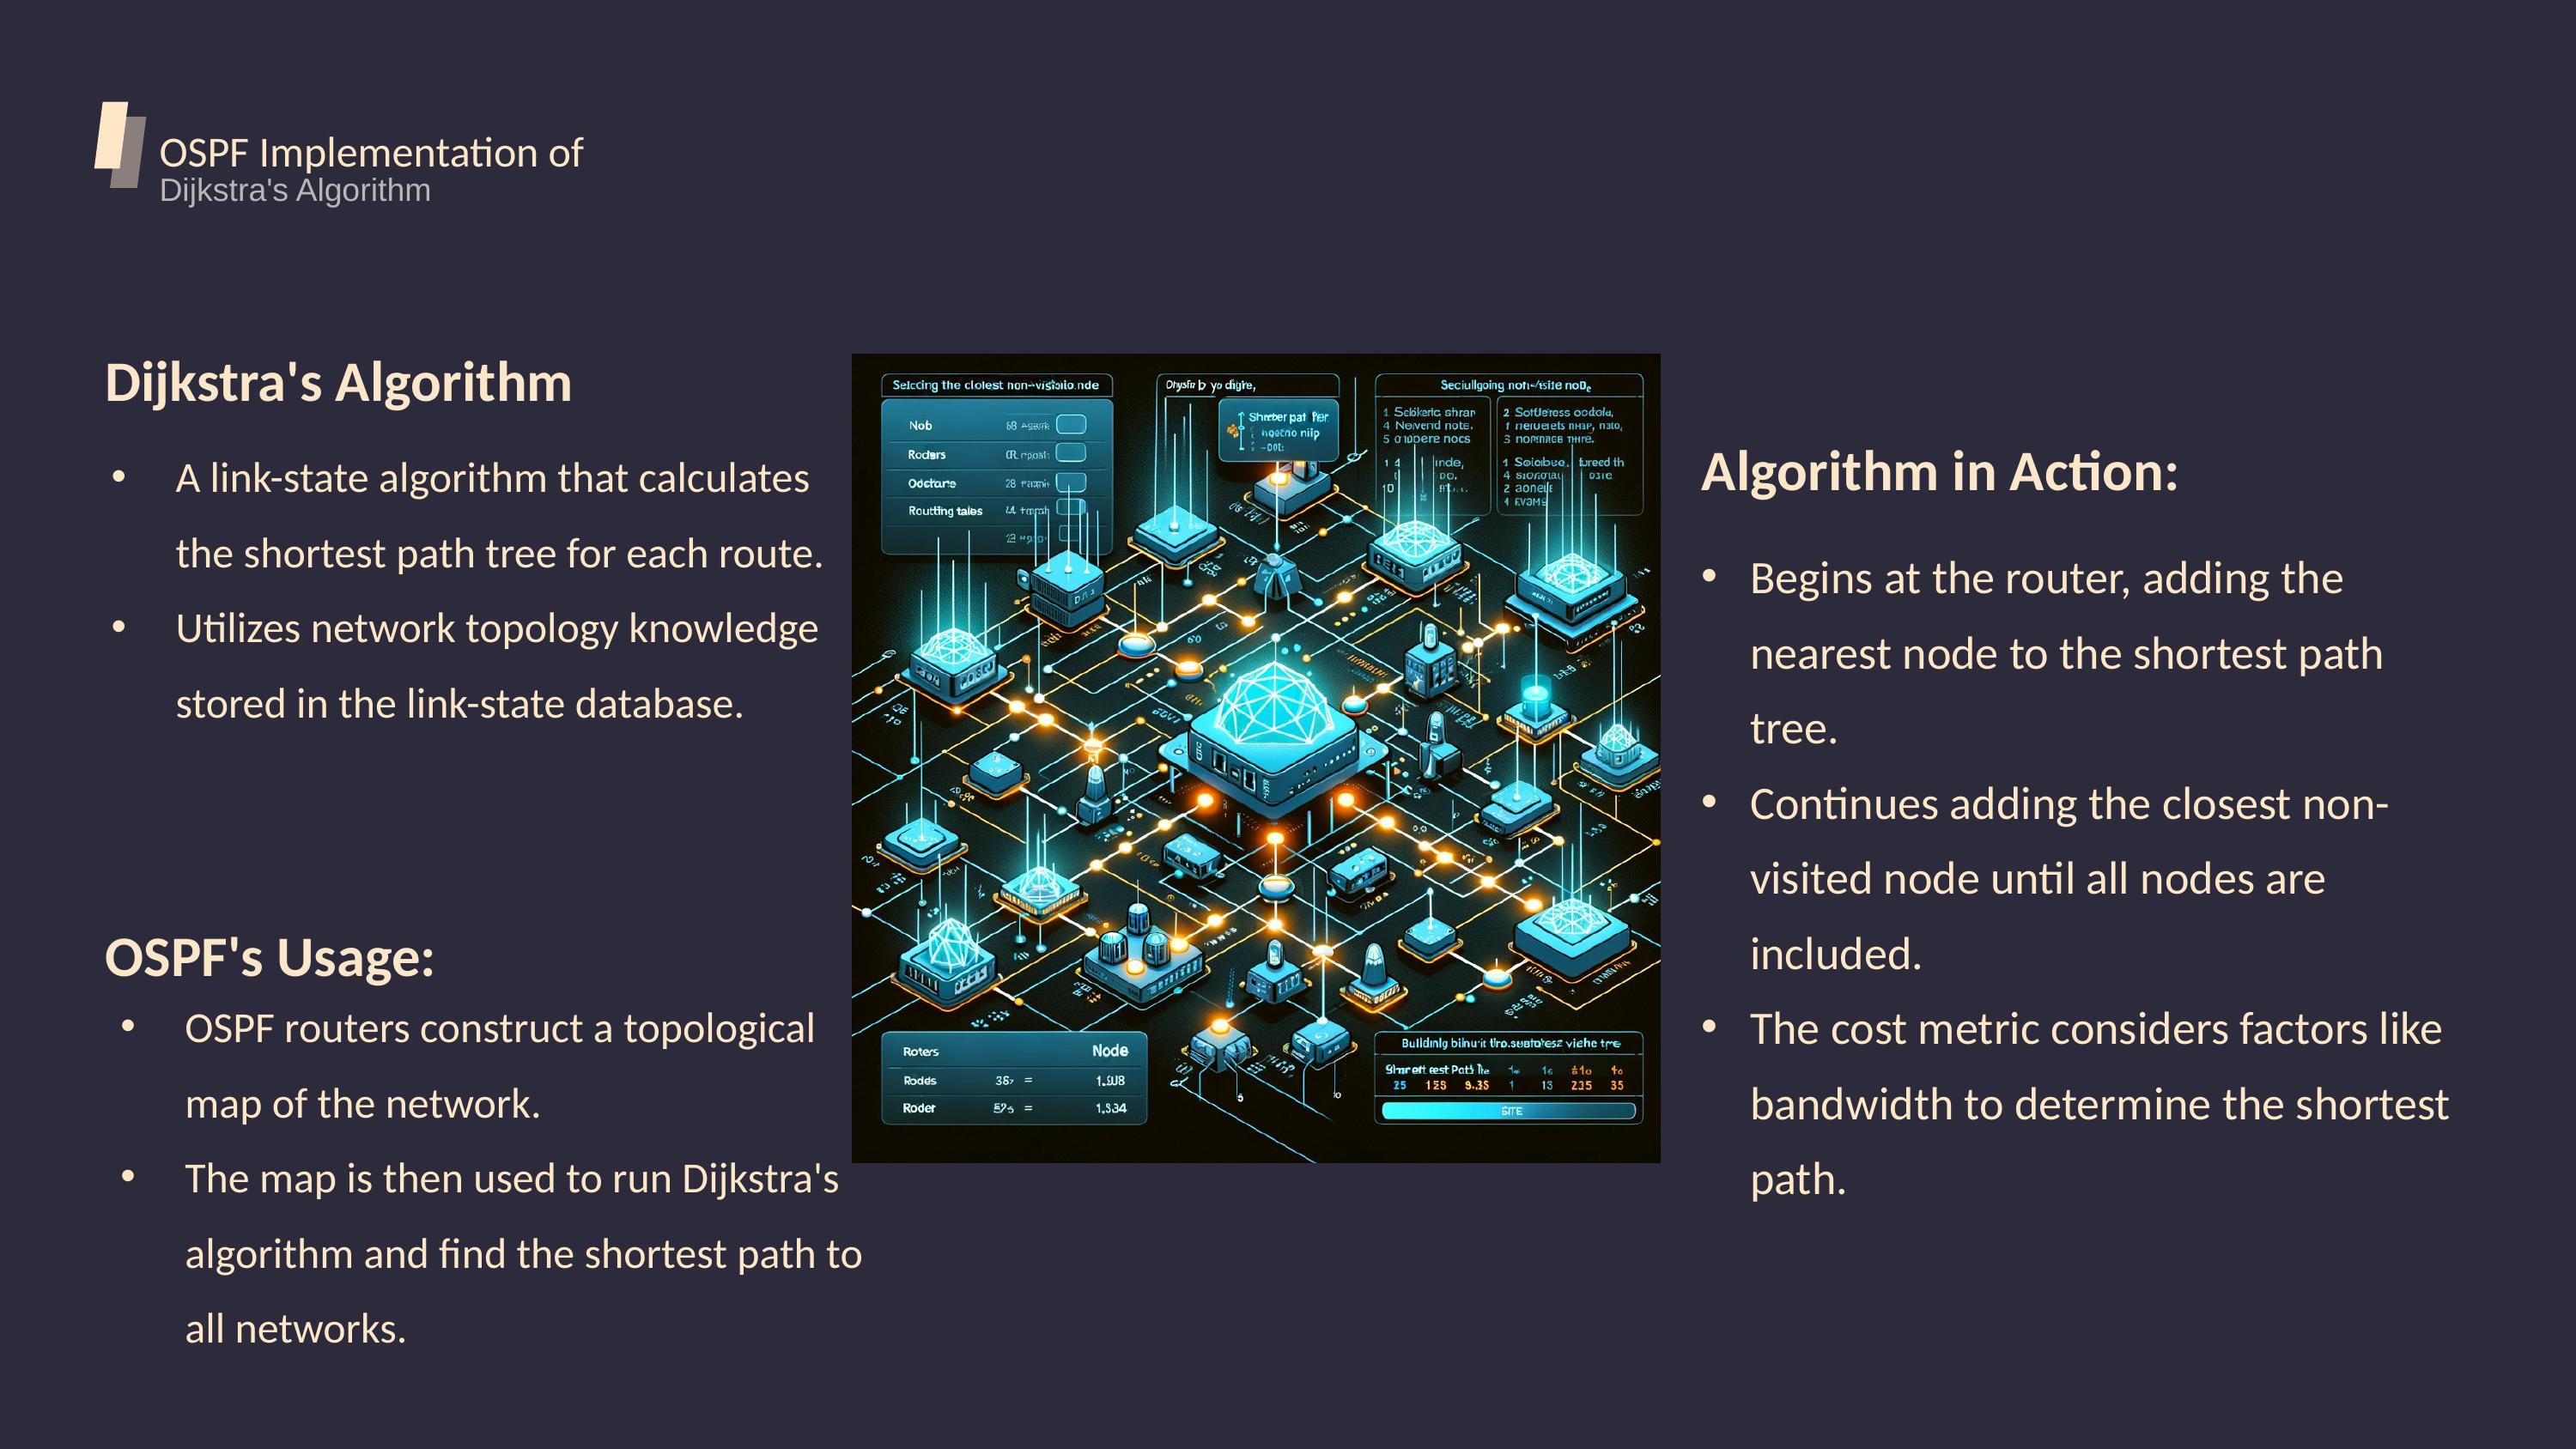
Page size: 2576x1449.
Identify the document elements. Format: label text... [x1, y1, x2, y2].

text_box Dijkstra's Algorithm [92, 300, 853, 413]
picture [851, 354, 1662, 1163]
text_box Algorithm in Action: [1701, 389, 2462, 502]
text_box OSPF Implementation of [159, 63, 771, 176]
text_box Dijkstra's Algorithm [159, 176, 771, 209]
text_box OSPF's Usage: [92, 875, 847, 989]
text_box OSPF routers construct a topological map of the network. The map is then used to run Dijkstra's algorithm and find the shortest path to all networks. [120, 975, 881, 1352]
text_box Begins at the router, adding the nearest node to the shortest path tree. Continues adding the closest non-visited node until all nodes are included. The cost metric considers factors like bandwidth to determine the shortest path. [1701, 528, 2462, 1280]
text_box A link-state algorithm that calculates the shortest path tree for each route. Utilizes network topology knowledge stored in the link-state database. [111, 426, 847, 727]
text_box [94, 101, 147, 188]
